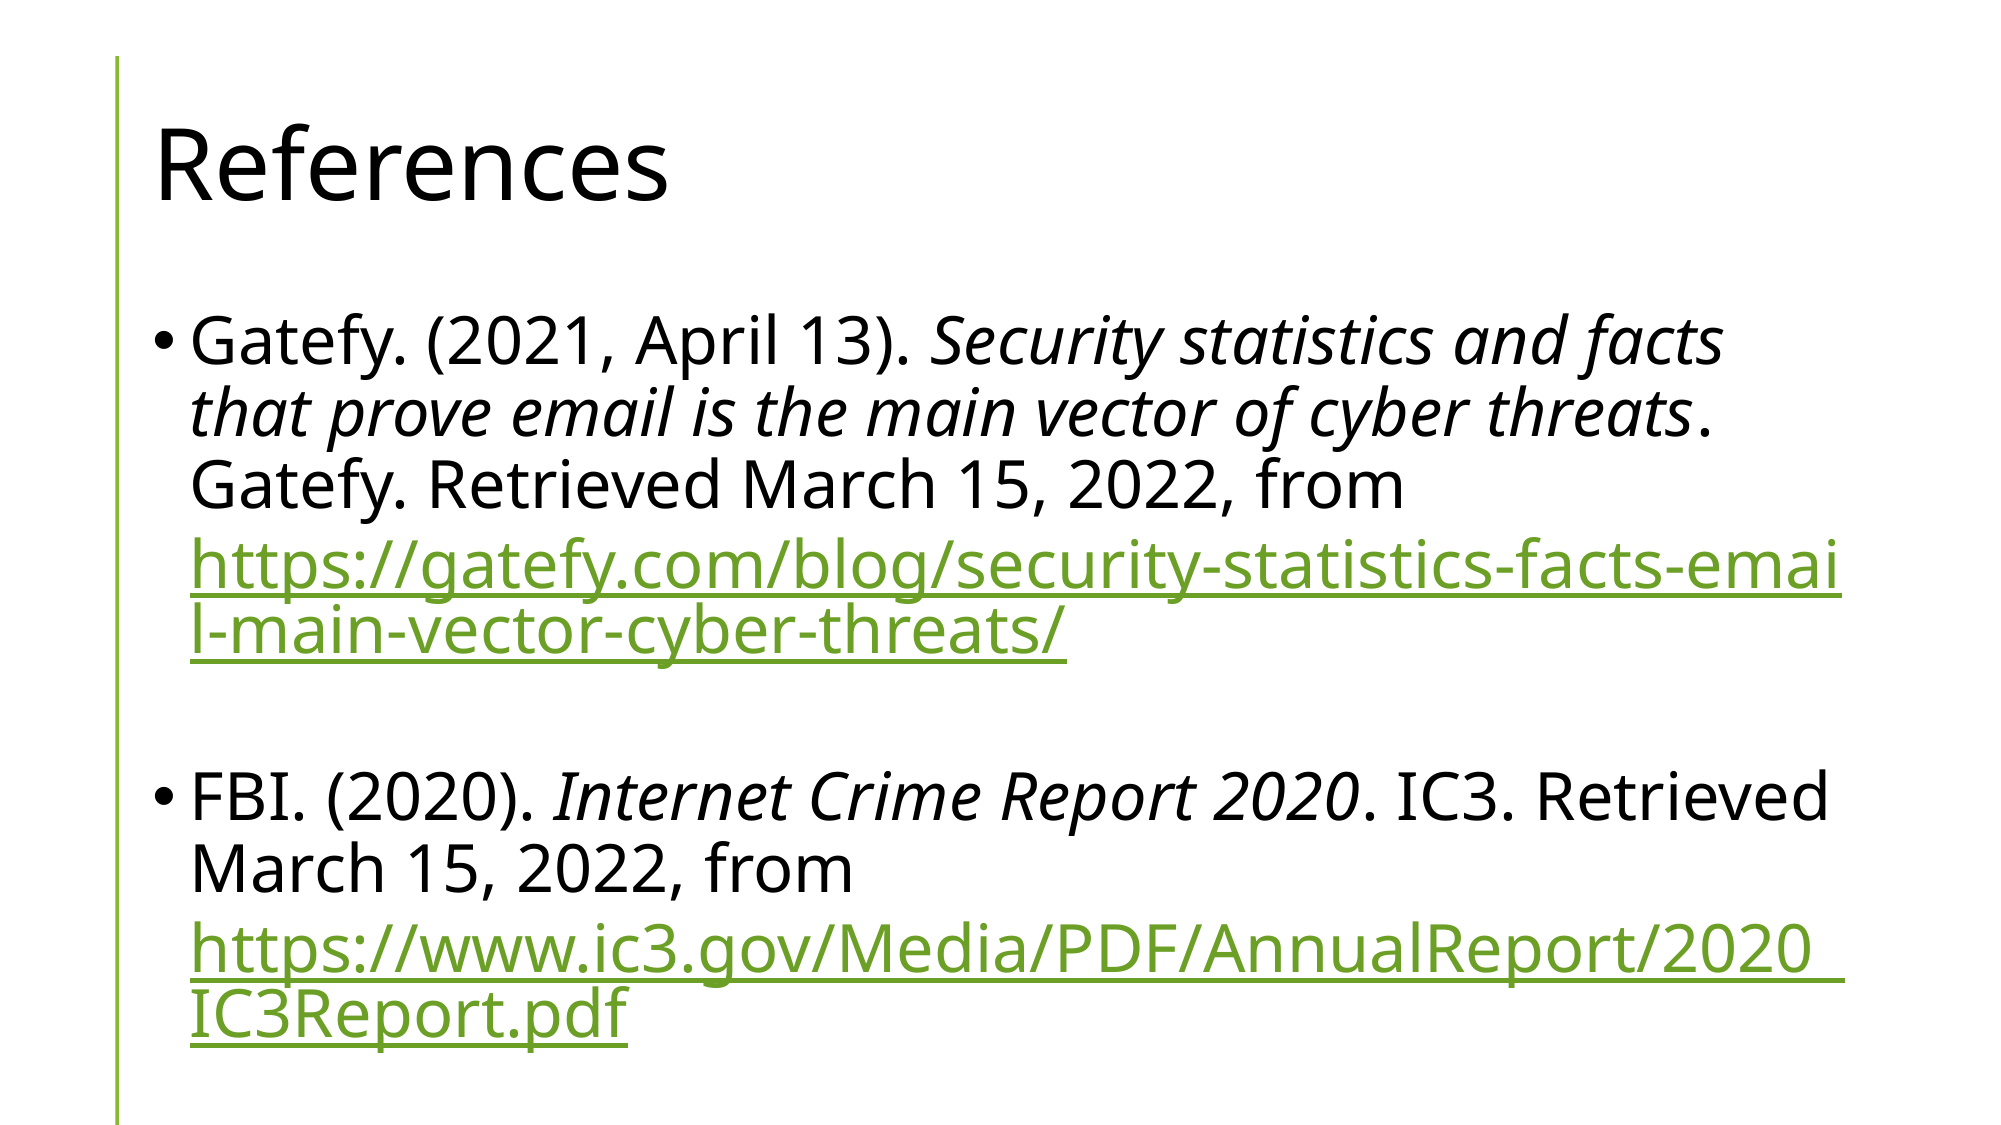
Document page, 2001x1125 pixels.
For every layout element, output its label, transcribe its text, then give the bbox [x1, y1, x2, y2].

list Gatefy. (2021, April 13). Security statistics and facts that prove email is the main vector of cyber threats. Gatefy. Retrieved March 15, 2022, from https://gatefy.com/blog/security-statistics-facts-email-main-vector-cyber-threats/ FBI. (2020). Internet Crime Report 2020. IC3. Retrieved March 15, 2022, from https://www.ic3.gov/Media/PDF/AnnualReport/2020_IC3Report.pdf [137, 299, 1863, 1014]
title References [137, 59, 1863, 278]
